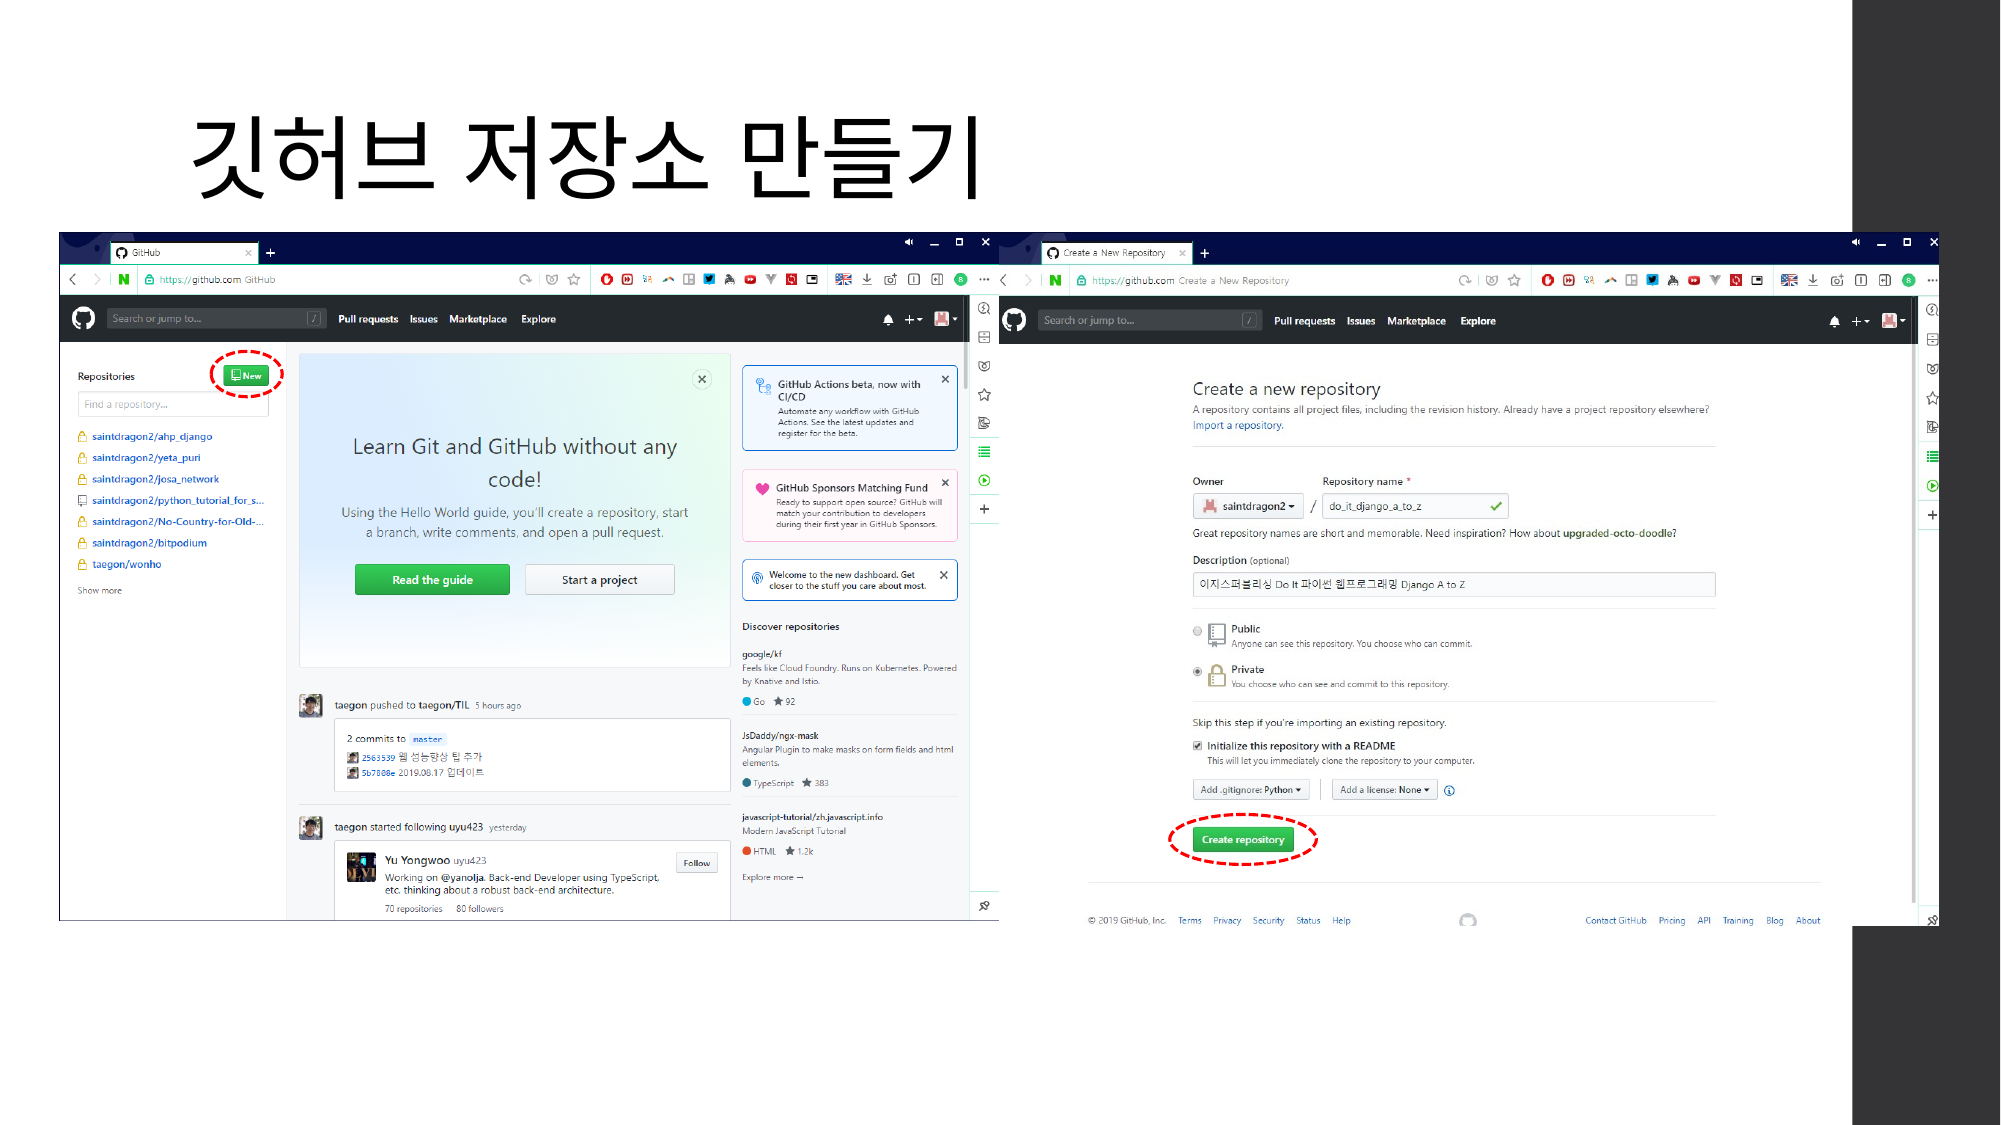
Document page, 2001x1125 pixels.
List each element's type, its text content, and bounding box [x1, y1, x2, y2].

title 깃허브 저장소 만들기 [172, 2, 1763, 220]
picture [59, 232, 1940, 926]
